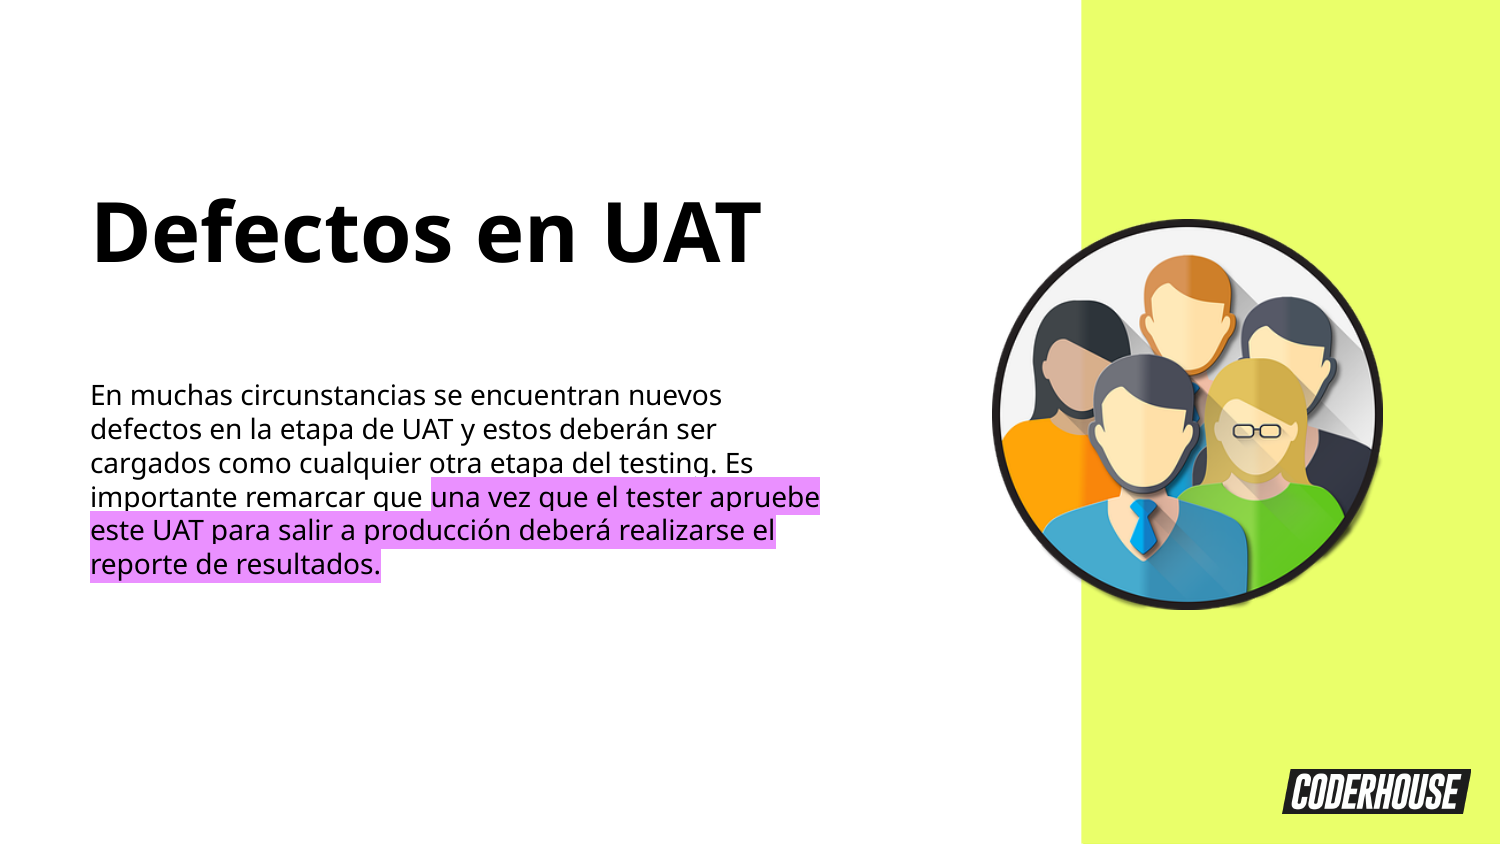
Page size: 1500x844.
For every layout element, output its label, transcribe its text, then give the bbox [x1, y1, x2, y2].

text_box En muchas circunstancias se encuentran nuevos defectos en la etapa de UAT y estos deberán ser cargados como cualquier otra etapa del testing. Es importante remarcar que una vez que el tester apruebe este UAT para salir a producción deberá realizarse el reporte de resultados. [75, 362, 851, 595]
text_box Defectos en UAT [75, 175, 851, 296]
picture [0, 0, 1417, 844]
picture [1281, 769, 1471, 814]
